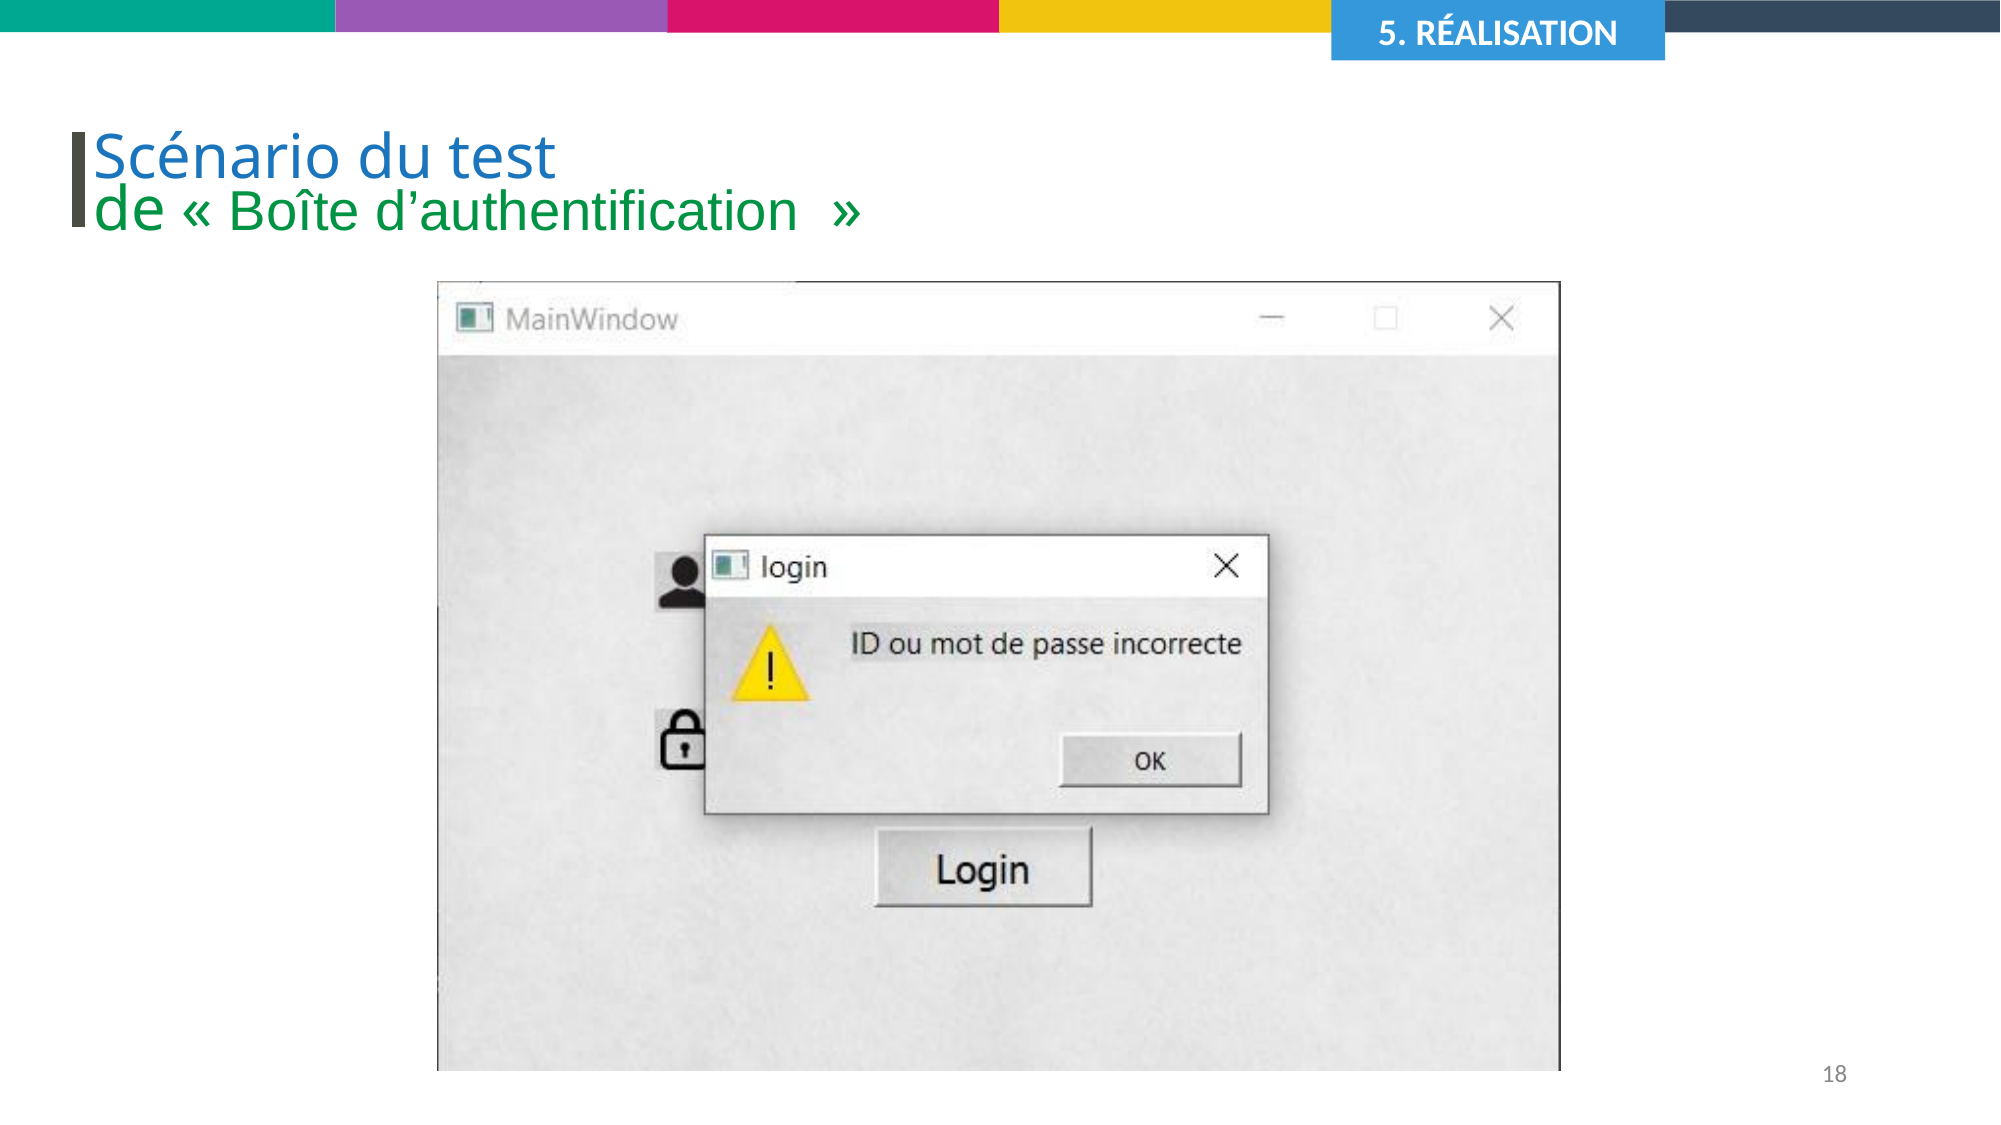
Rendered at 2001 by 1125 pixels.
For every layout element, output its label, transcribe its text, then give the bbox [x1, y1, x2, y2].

text_box [999, 0, 1331, 33]
picture [437, 281, 1561, 1071]
slide_number ‹#› [1412, 1042, 1863, 1103]
text_box [668, 0, 999, 33]
text_box [1666, 0, 2000, 33]
text_box 5. RÉALISATION [1331, 0, 1666, 61]
text_box [0, 0, 335, 33]
text_box [335, 0, 668, 33]
text_box Scénario du test de « Boîte d’authentification » [78, 130, 1804, 252]
